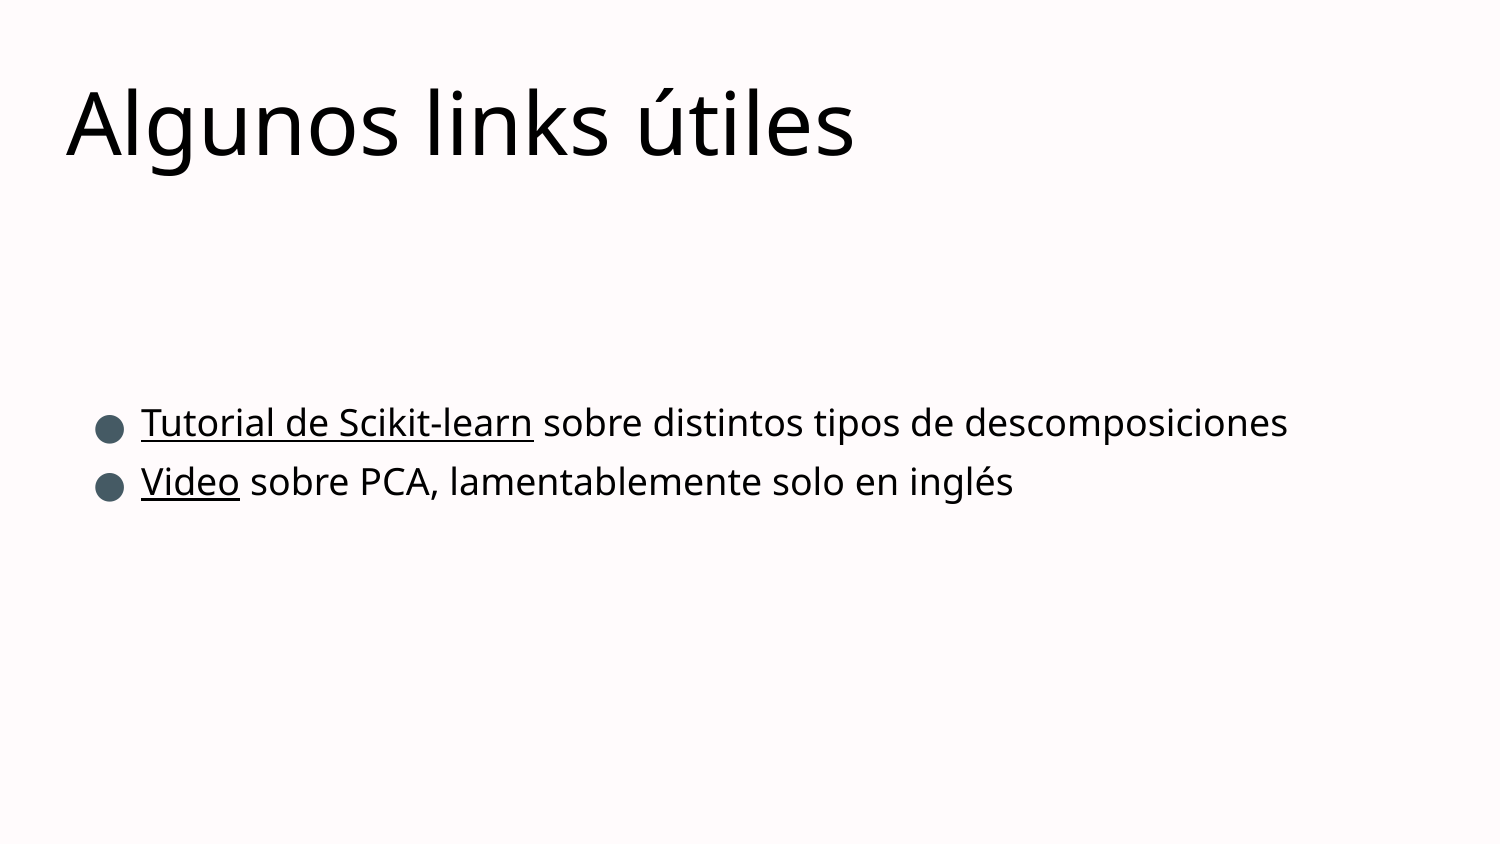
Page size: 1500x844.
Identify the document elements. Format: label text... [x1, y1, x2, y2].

title Algunos links útiles [51, 51, 1449, 189]
list Tutorial de Scikit-learn sobre distintos tipos de descomposiciones Video sobre PCA, lamentablemente solo en inglés [51, 200, 1449, 752]
